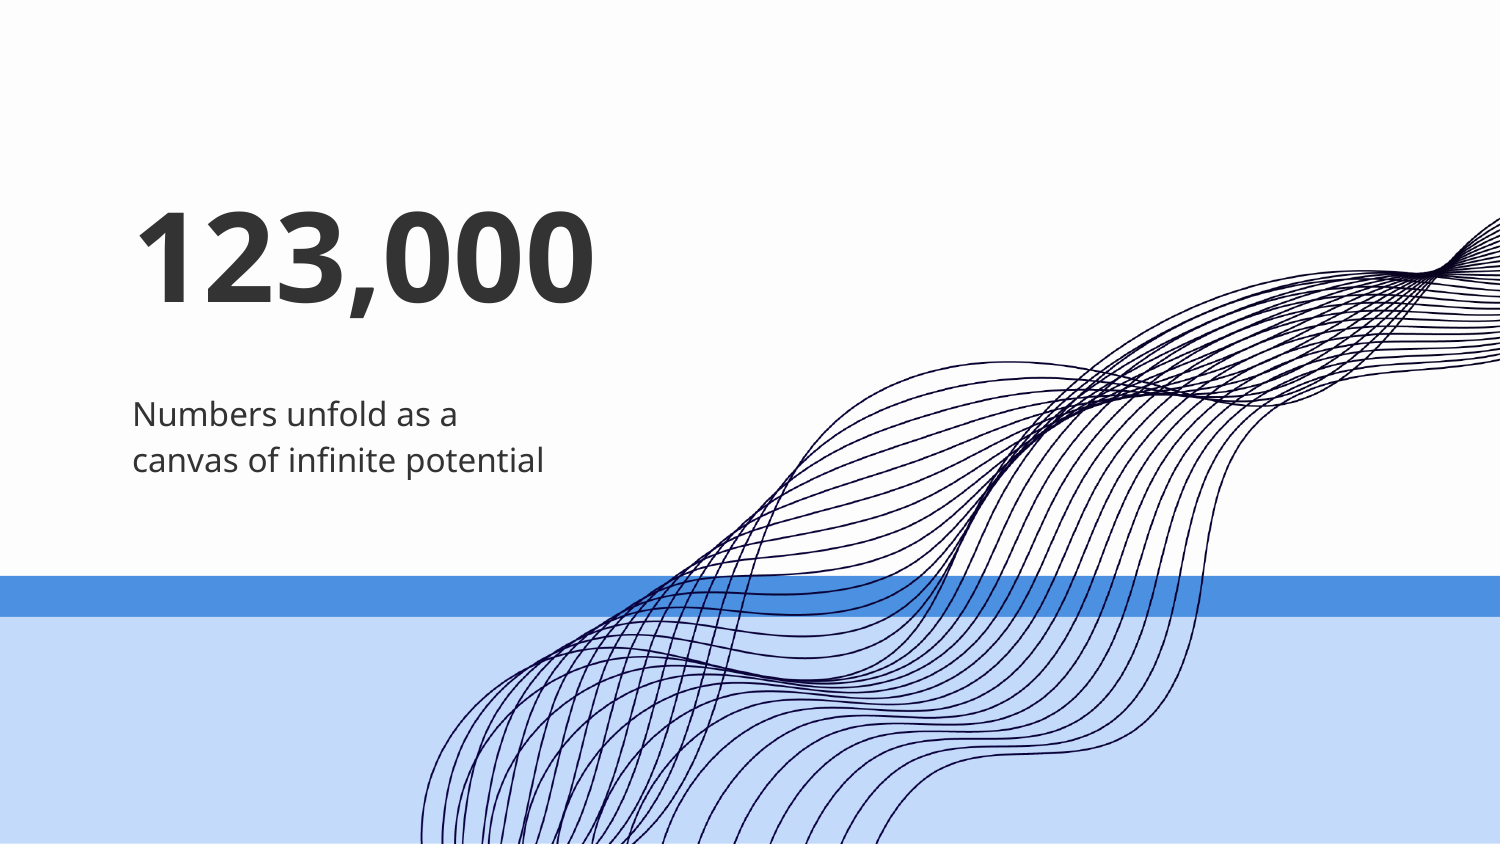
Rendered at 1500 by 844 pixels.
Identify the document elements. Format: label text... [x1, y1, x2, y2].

picture [419, 106, 1500, 844]
subtitle Numbers unfold as a canvas of infinite potential [116, 371, 414, 495]
title 123,000 [116, 173, 414, 343]
